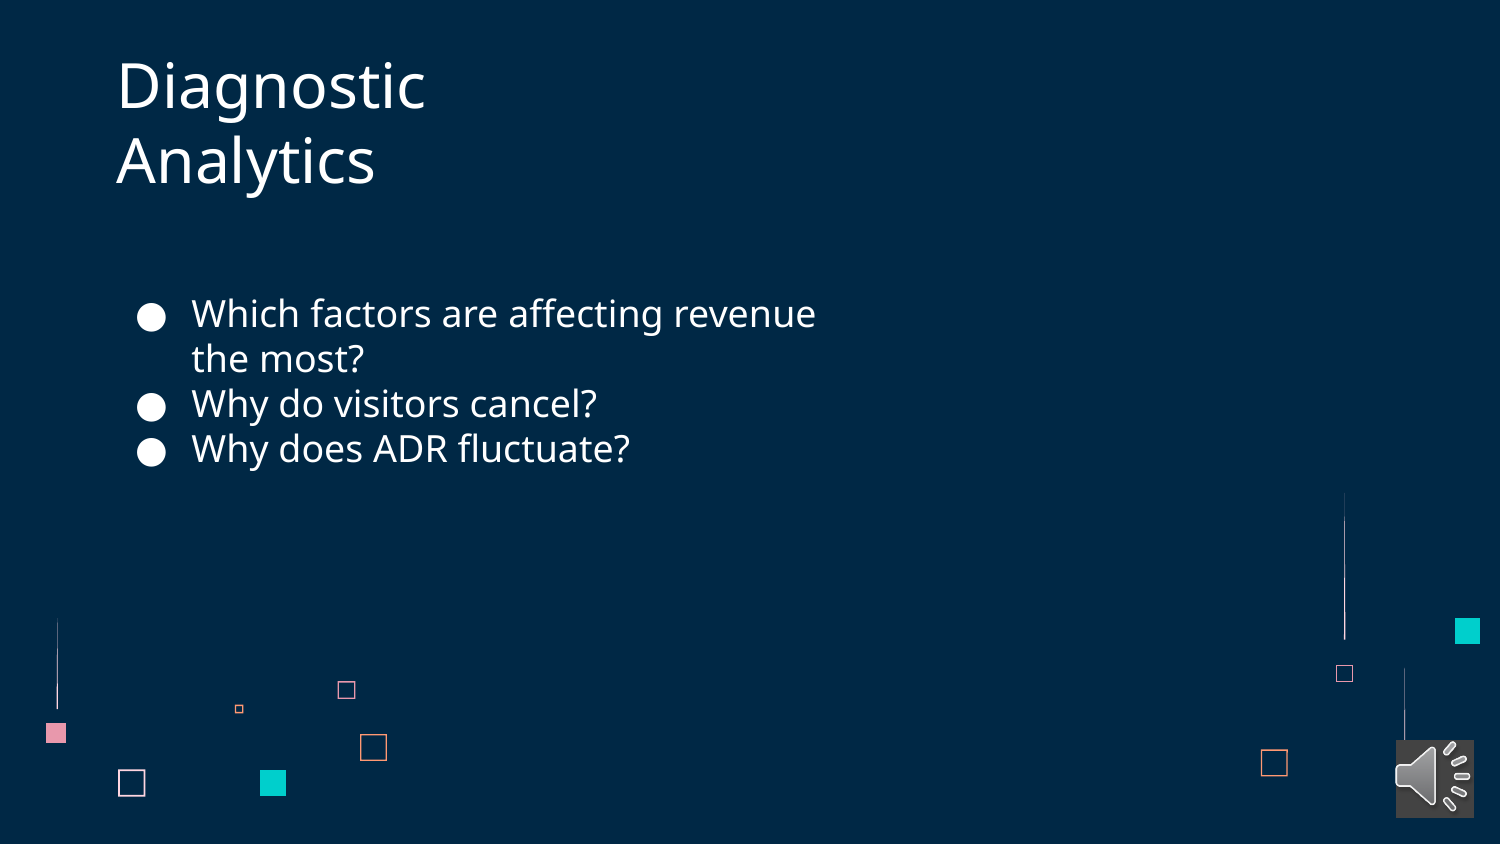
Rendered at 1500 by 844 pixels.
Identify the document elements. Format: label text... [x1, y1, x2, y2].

title Diagnostic Analytics [101, 116, 543, 212]
list Which factors are affecting revenue the most? Why do visitors cancel? Why does ADR fluctuate? [101, 275, 1011, 619]
picture [1394, 738, 1476, 819]
